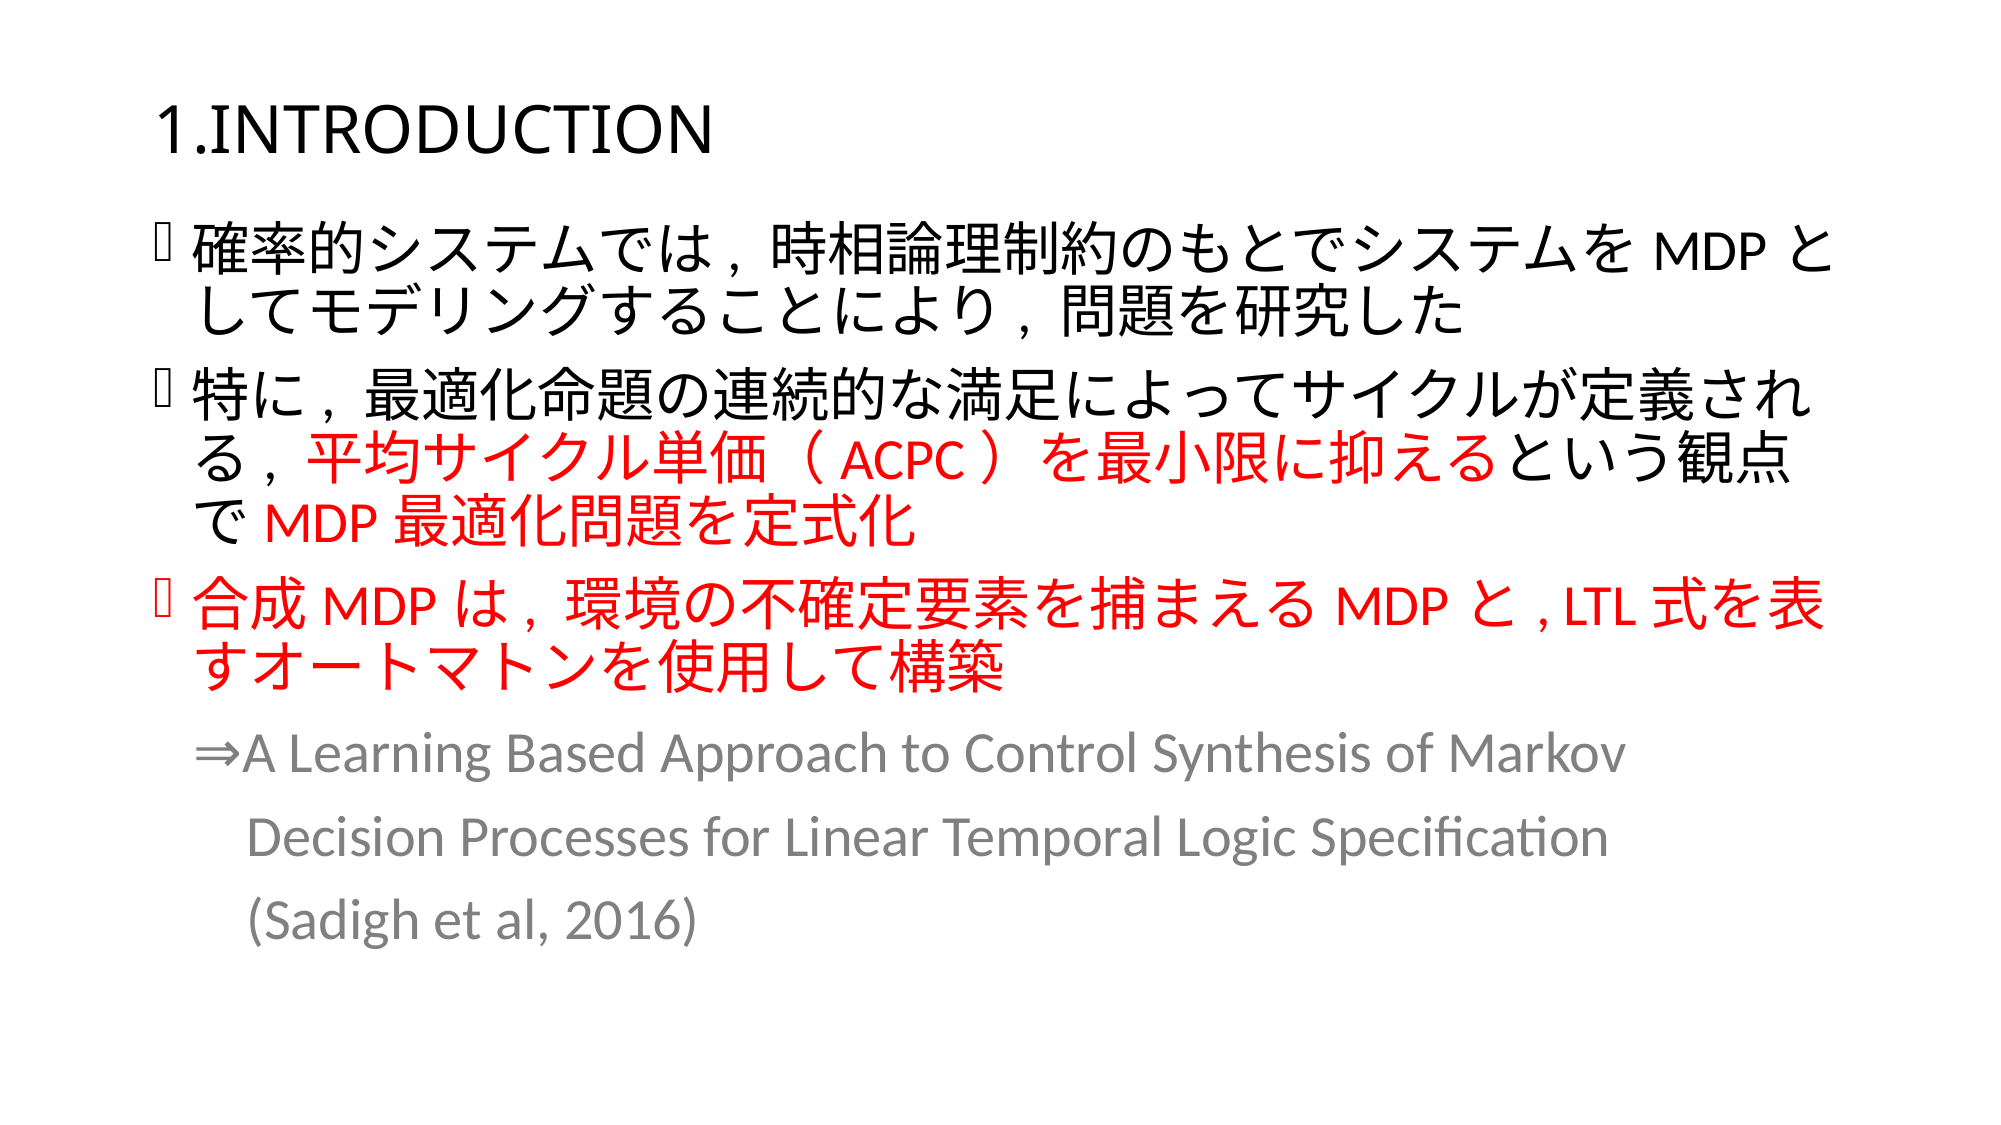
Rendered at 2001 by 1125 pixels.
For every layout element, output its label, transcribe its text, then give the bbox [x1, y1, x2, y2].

title 1.INTRODUCTION [138, 23, 1864, 212]
list 確率的システムでは, 時相論理制約のもとでシステムをMDPとしてモデリングすることにより, 問題を研究した 特に, 最適化命題の連続的な満足によってサイクルが定義される, 平均サイクル単価（ACPC）を最小限に抑えるという観点でMDP最適化問題を定式化 合成MDPは, 環境の不確定要素を捕まえるMDPと, LTL式を表すオートマトンを使用して構築 ⇒A Learning Based Approach to Control Synthesis of Markov Decision Processes for Linear Temporal Logic Specification (Sadigh et al, 2016) [138, 212, 1864, 1125]
